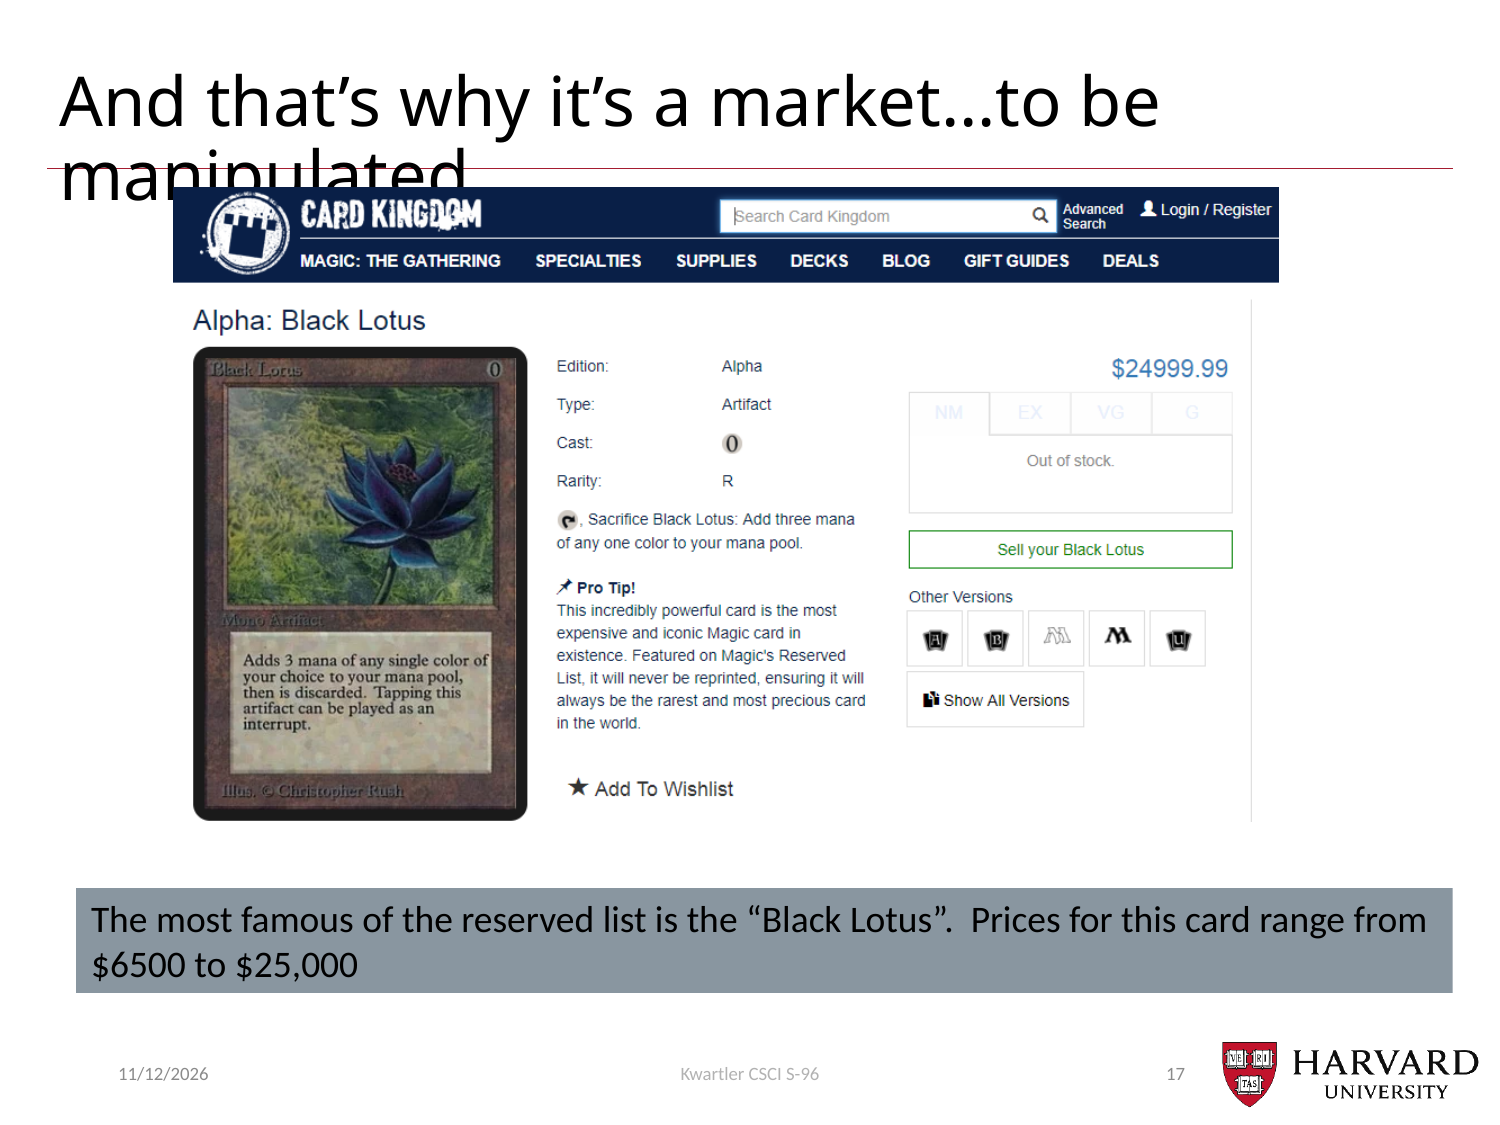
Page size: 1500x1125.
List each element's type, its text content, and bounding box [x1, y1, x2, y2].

footer Kwartler CSCI S-96 [496, 1042, 1004, 1103]
text_box The most famous of the reserved list is the “Black Lotus”. Prices for this card range from $6500 to $25,000 [76, 888, 1453, 993]
title And that’s why it’s a market…to be manipulated [44, 59, 1453, 157]
slide_number 17 [1059, 1042, 1200, 1103]
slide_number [103, 1042, 441, 1103]
picture [173, 187, 1279, 822]
picture [1200, 1024, 1500, 1125]
